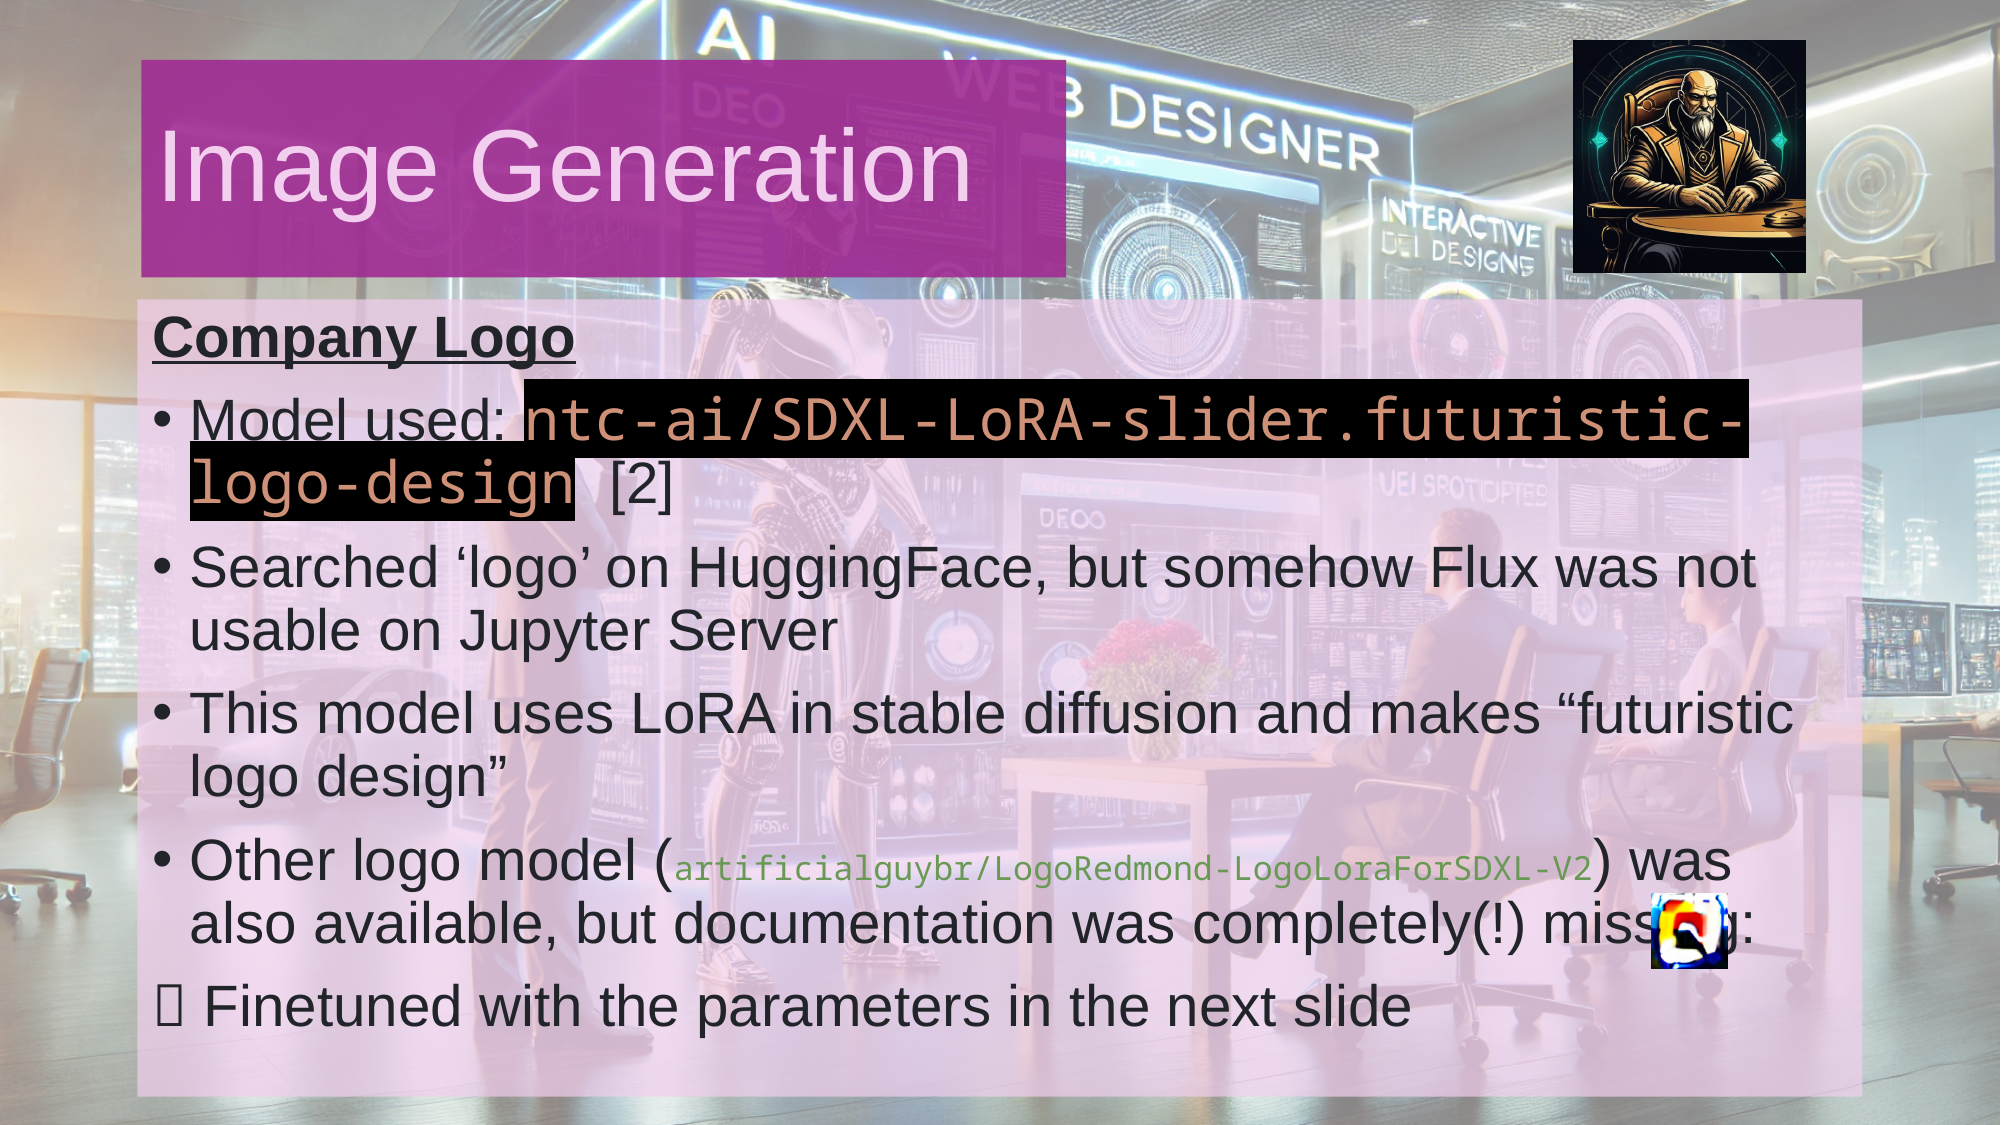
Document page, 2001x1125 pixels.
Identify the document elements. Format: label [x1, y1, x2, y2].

picture [1573, 39, 1807, 273]
picture [1651, 892, 1728, 969]
list [0, 0, 2000, 1125]
